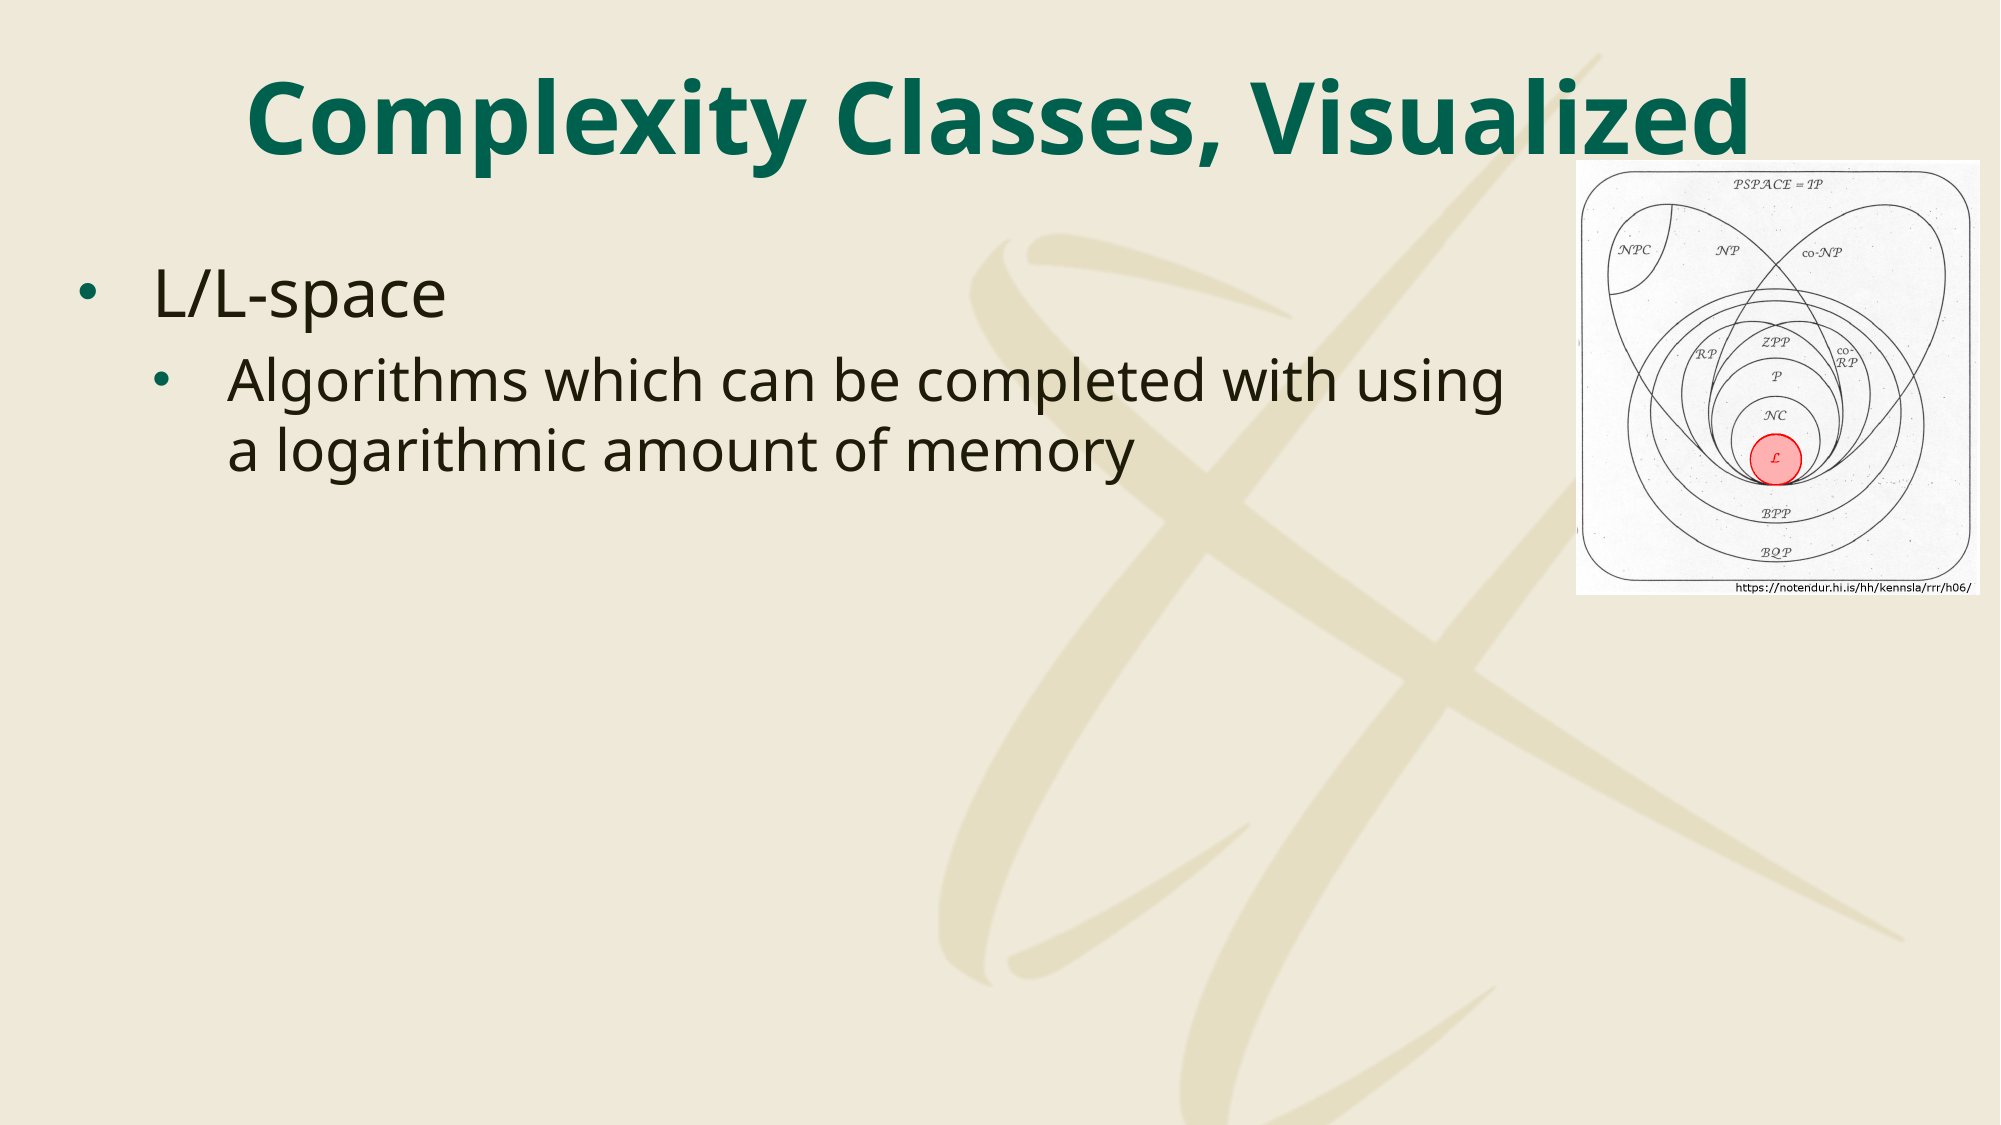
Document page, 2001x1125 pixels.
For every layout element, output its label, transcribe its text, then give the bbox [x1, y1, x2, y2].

text_box L/L-space Algorithms which can be completed with using a logarithmic amount of memory [62, 243, 938, 1125]
picture [938, 0, 1980, 1125]
title Complexity Classes, Visualized [51, 0, 938, 244]
